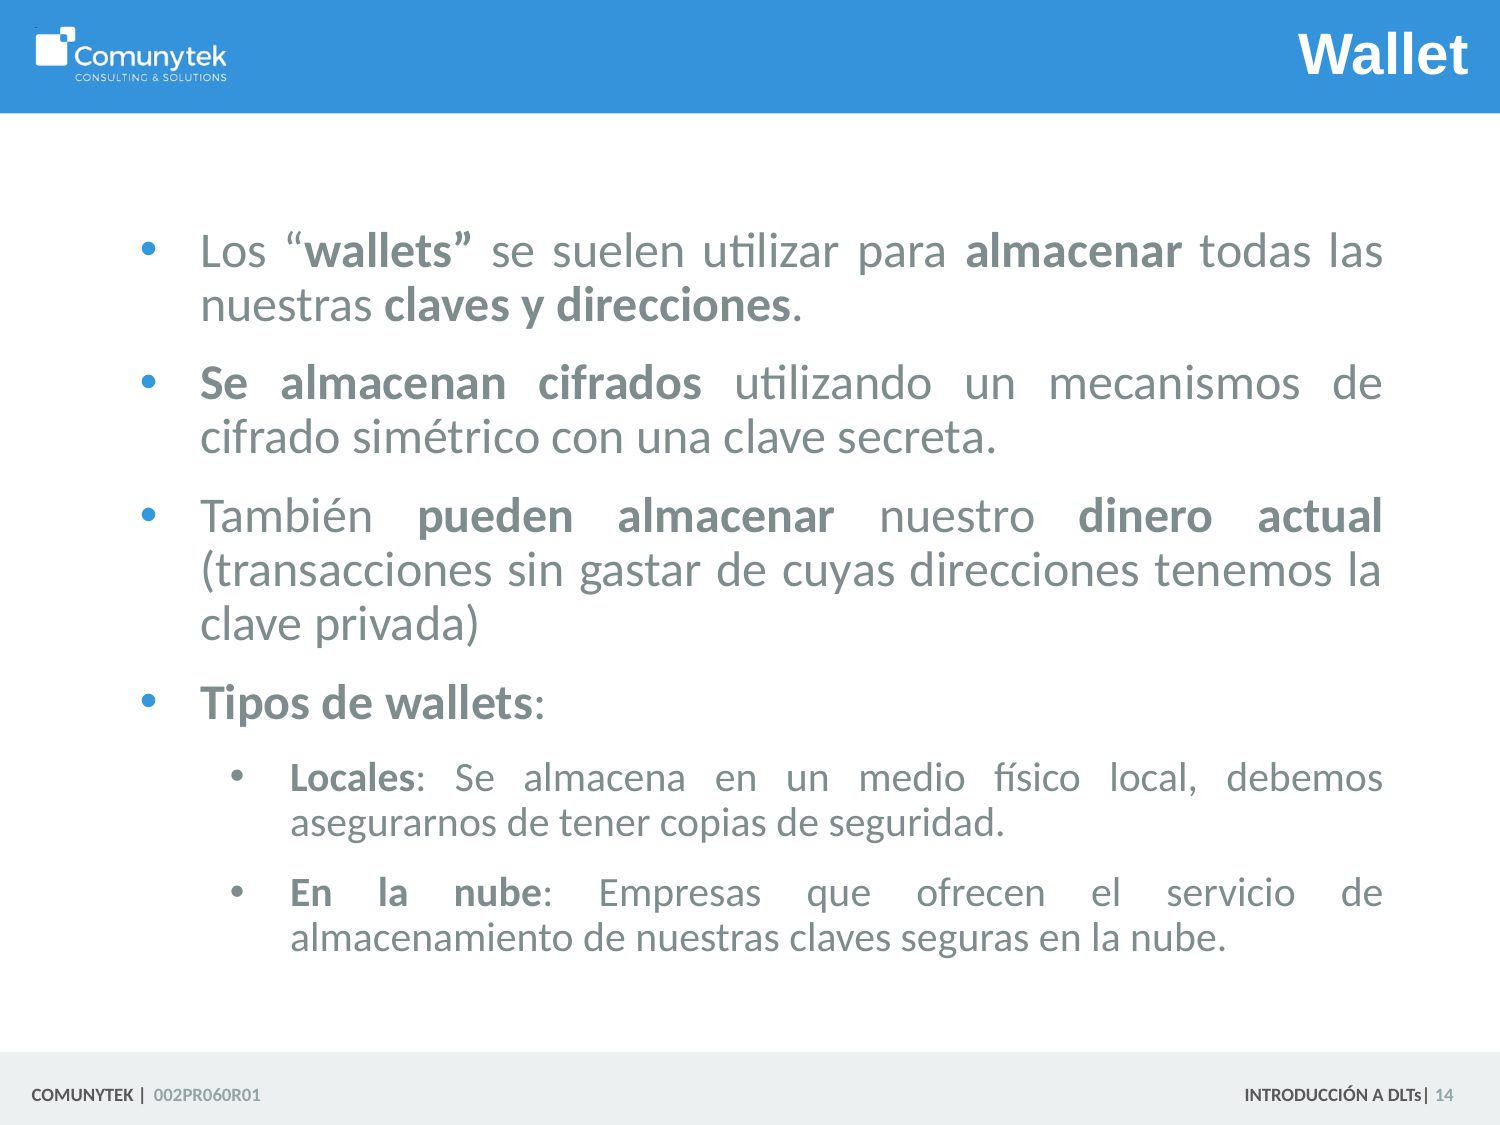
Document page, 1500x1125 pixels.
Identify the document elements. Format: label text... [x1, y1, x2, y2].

footer 14 [1430, 1070, 1484, 1118]
picture [35, 26, 227, 82]
title Wallet [606, 1, 1484, 110]
list Los “wallets” se suelen utilizar para almacenar todas las nuestras claves y direcciones. Se almacenan cifrados utilizando un mecanismos de cifrado simétrico con una clave secreta. También pueden almacenar nuestro dinero actual (transacciones sin gastar de cuyas direcciones tenemos la clave privada) Tipos de wallets: Locales: Se almacena en un medio físico local, debemos asegurarnos de tener copias de seguridad. En la nube: Empresas que ofrecen el servicio de almacenamiento de nuestras claves seguras en la nube. [81, 216, 1399, 1020]
